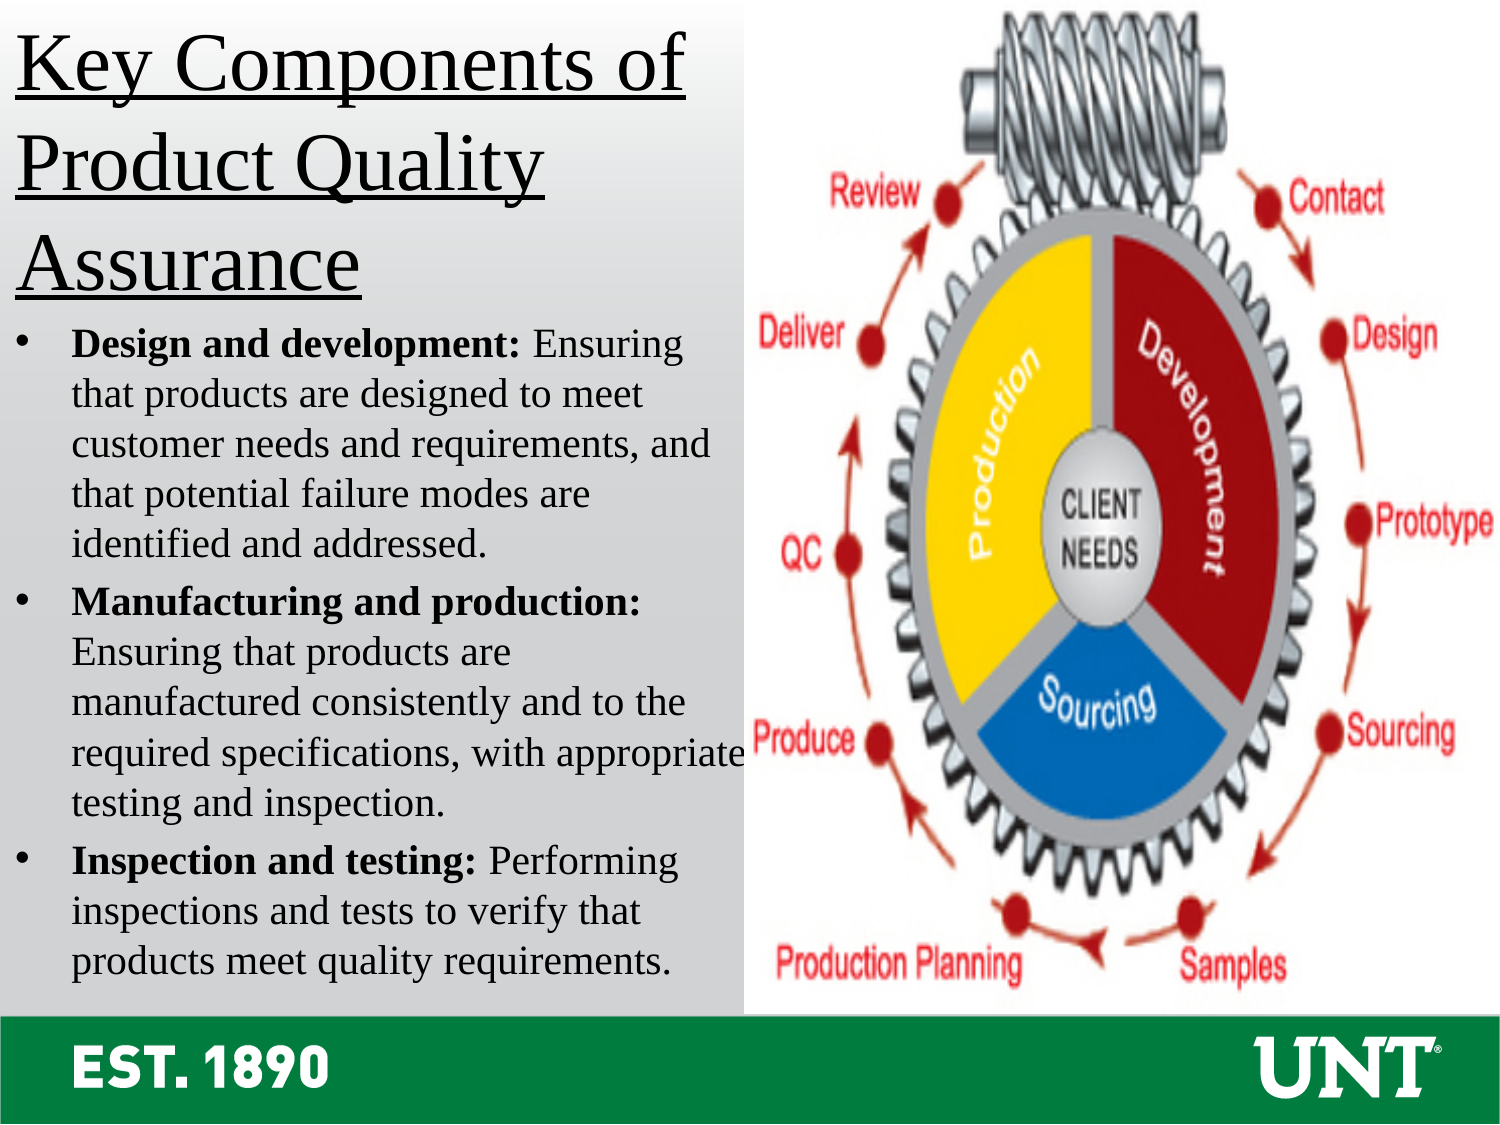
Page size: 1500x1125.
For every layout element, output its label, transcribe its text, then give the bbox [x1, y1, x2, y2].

picture [0, 1017, 1500, 1125]
list Key Components of Product Quality Assurance Design and development: Ensuring that products are designed to meet customer needs and requirements, and that potential failure modes are identified and addressed. Manufacturing and production: Ensuring that products are manufactured consistently and to the required specifications, with appropriate testing and inspection. Inspection and testing: Performing inspections and tests to verify that products meet quality requirements. Customer feedback and complaints: Collecting and analyzing customer feedback and complaints to identify areas for improvement and prevent future problems. [0, 0, 741, 1017]
picture [743, 0, 1500, 1015]
